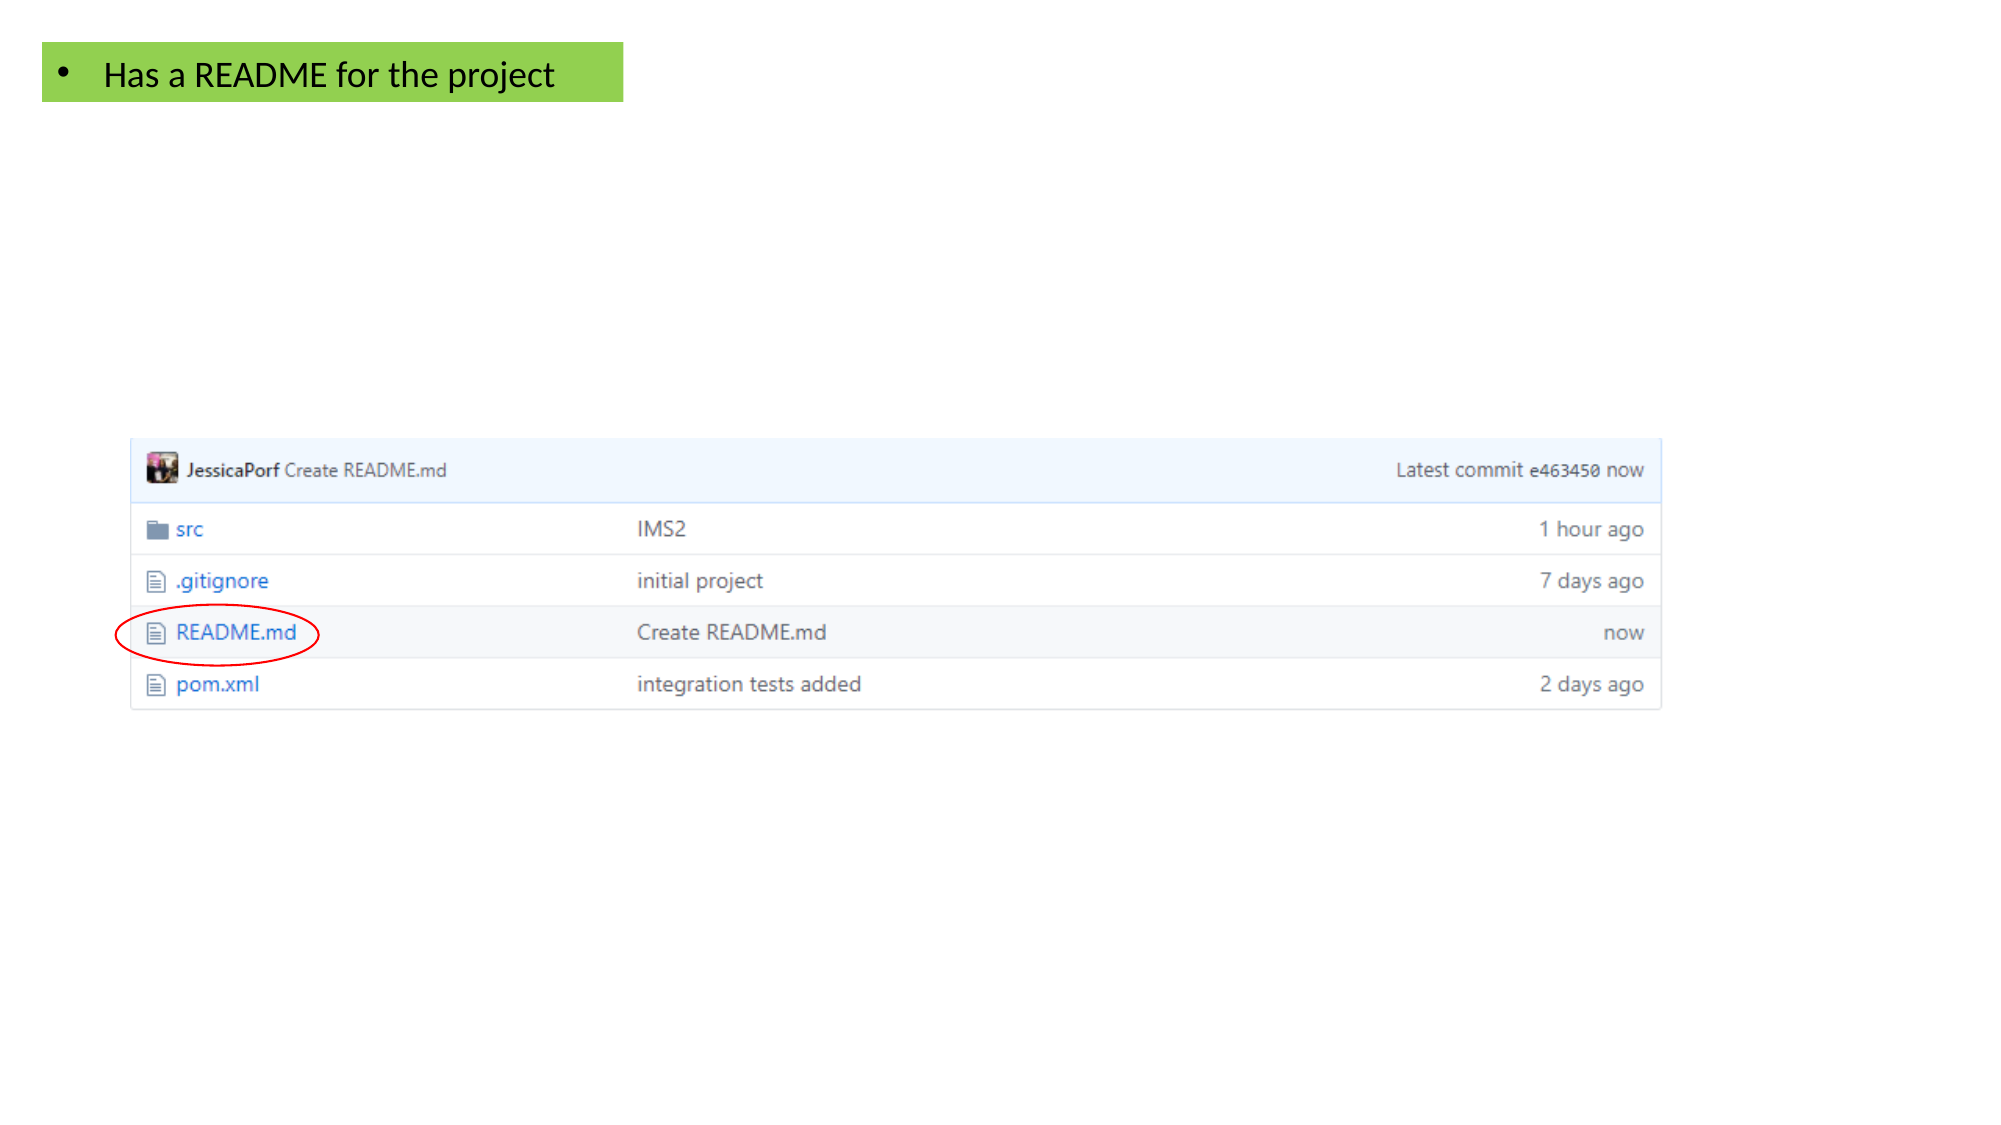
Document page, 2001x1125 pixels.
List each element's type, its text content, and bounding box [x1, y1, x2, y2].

text_box Has a README for the project [42, 42, 624, 102]
text_box [114, 618, 130, 652]
picture [130, 438, 1664, 712]
